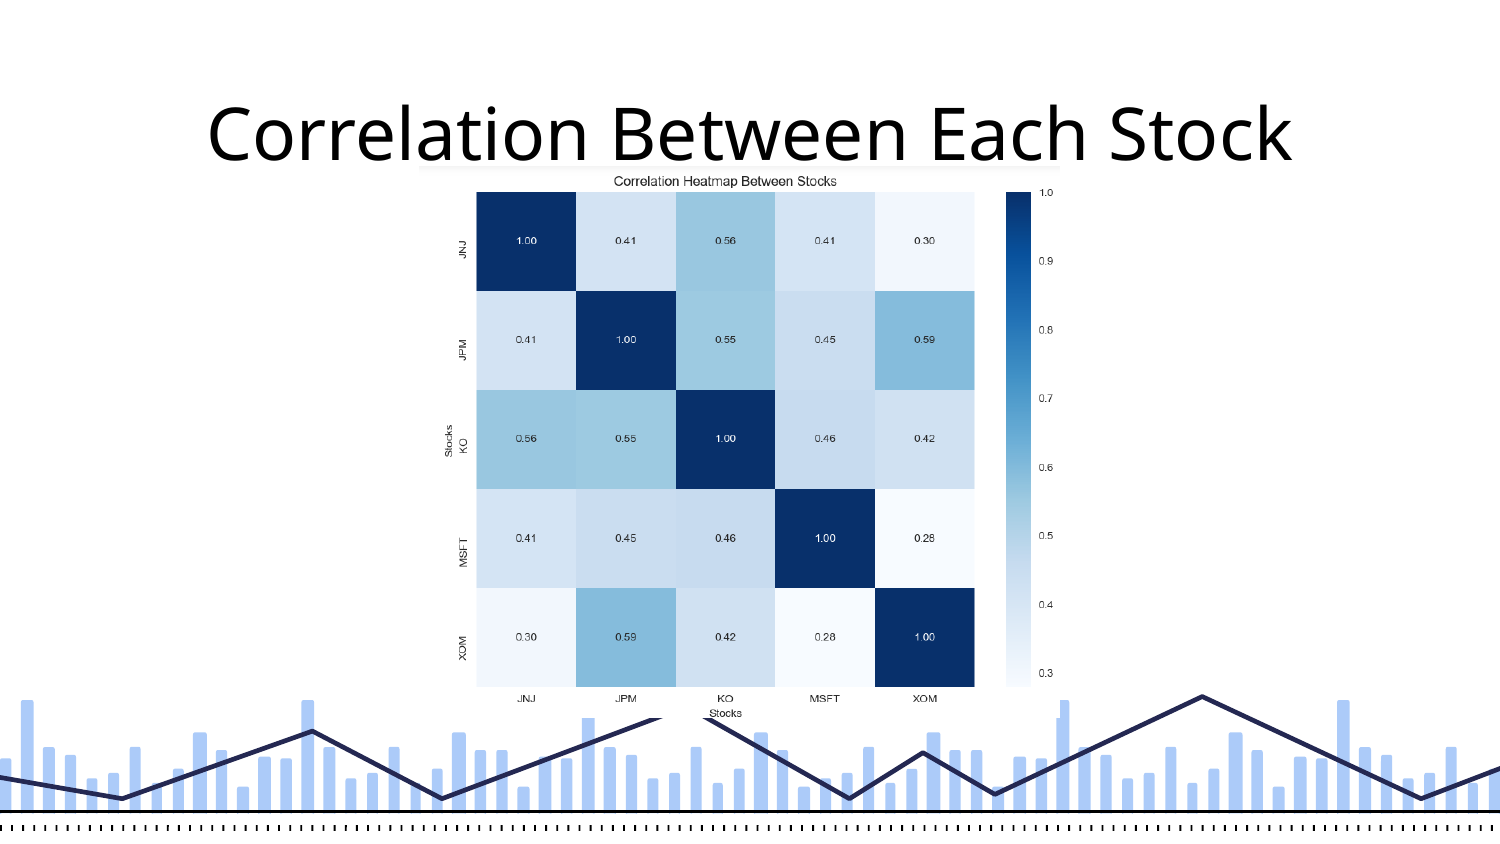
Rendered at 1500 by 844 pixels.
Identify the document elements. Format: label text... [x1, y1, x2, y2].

title Correlation Between Each Stock [118, 72, 1382, 167]
picture [419, 166, 1061, 719]
